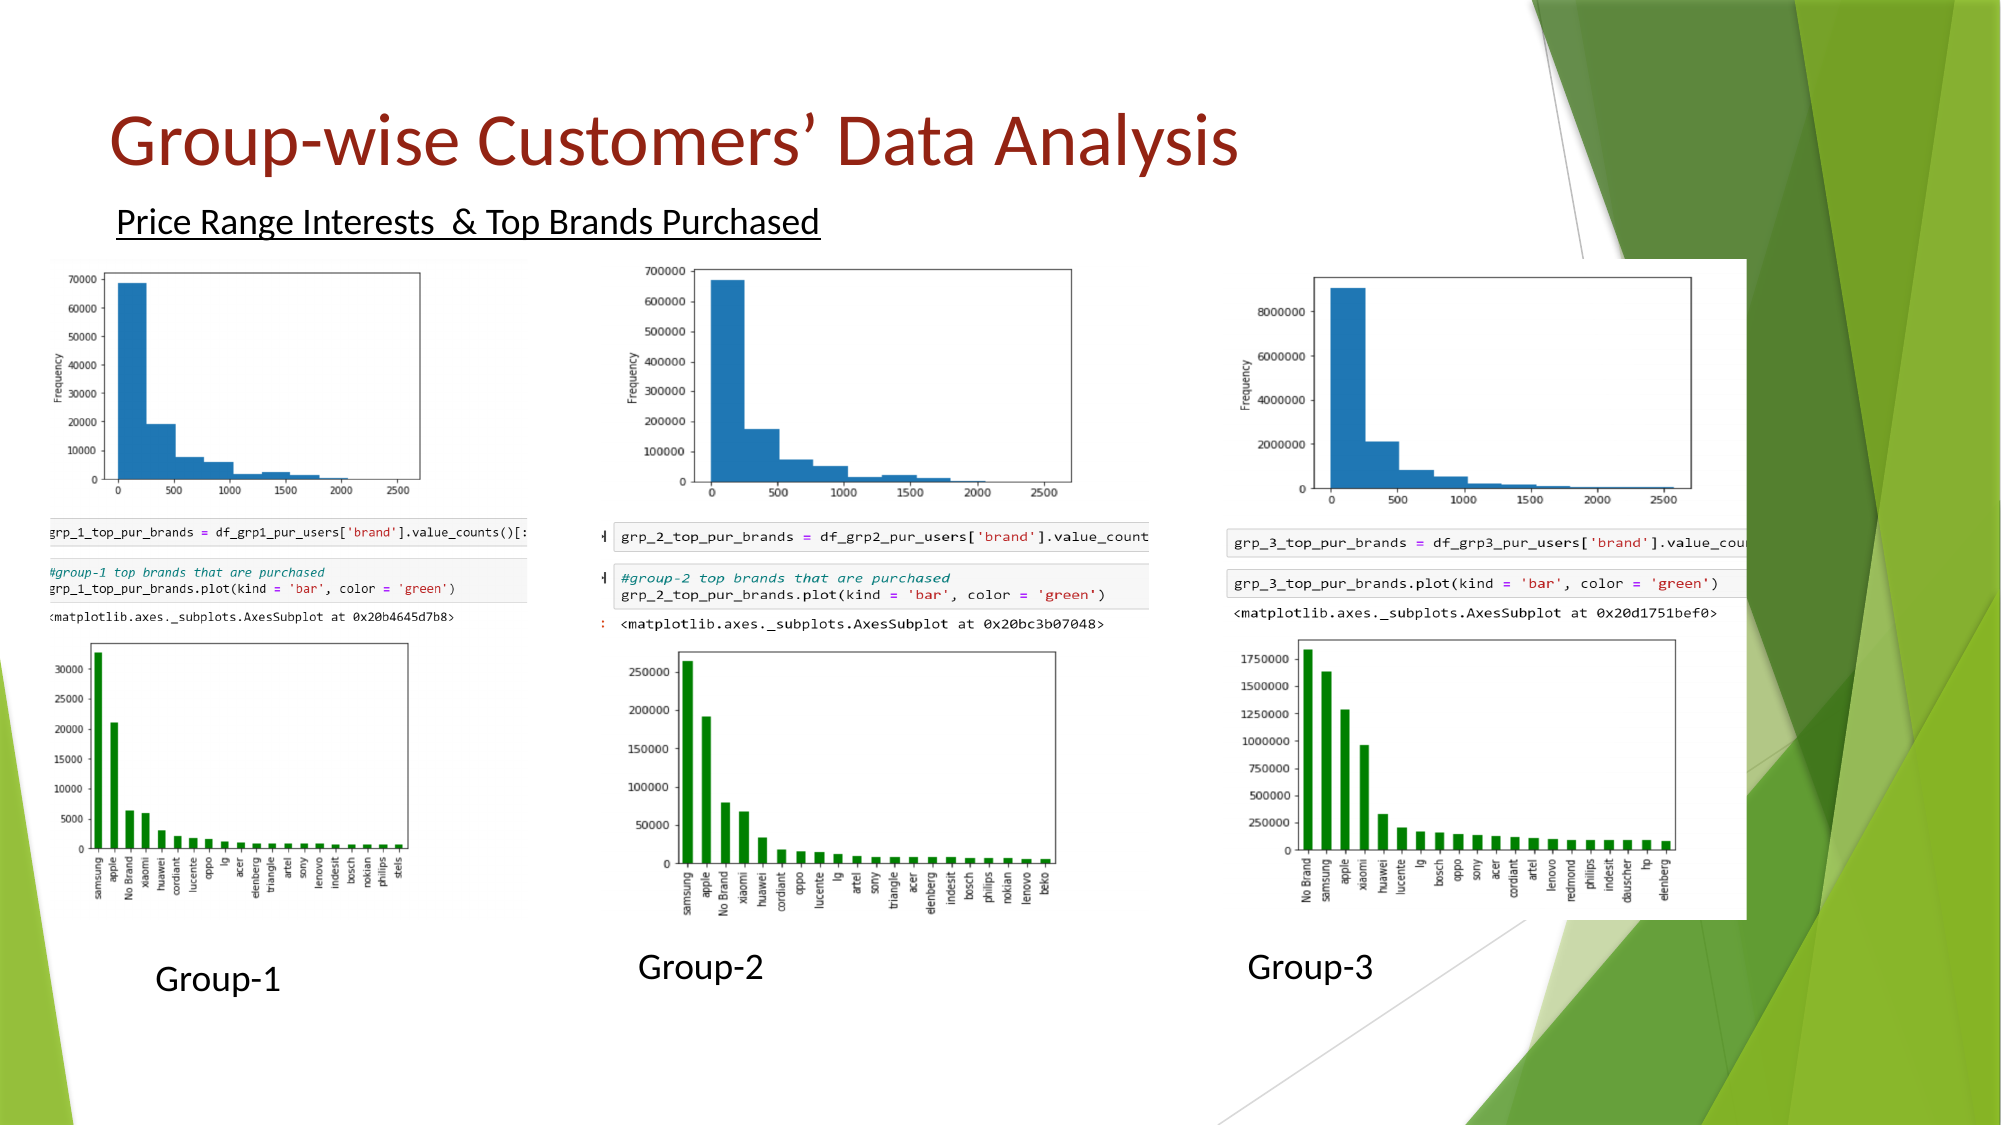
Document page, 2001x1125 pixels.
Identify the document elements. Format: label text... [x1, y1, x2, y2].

picture [601, 250, 1150, 921]
picture [1223, 258, 1748, 920]
text_box Group-2 [623, 934, 784, 995]
text_box Group-3 [1232, 934, 1421, 995]
text_box Price Range Interests & Top Brands Purchased [101, 190, 1103, 250]
picture [49, 258, 528, 920]
text_box Group-1 [140, 946, 308, 1006]
title Group-wise Customers’ Data Analysis [94, 83, 1264, 192]
